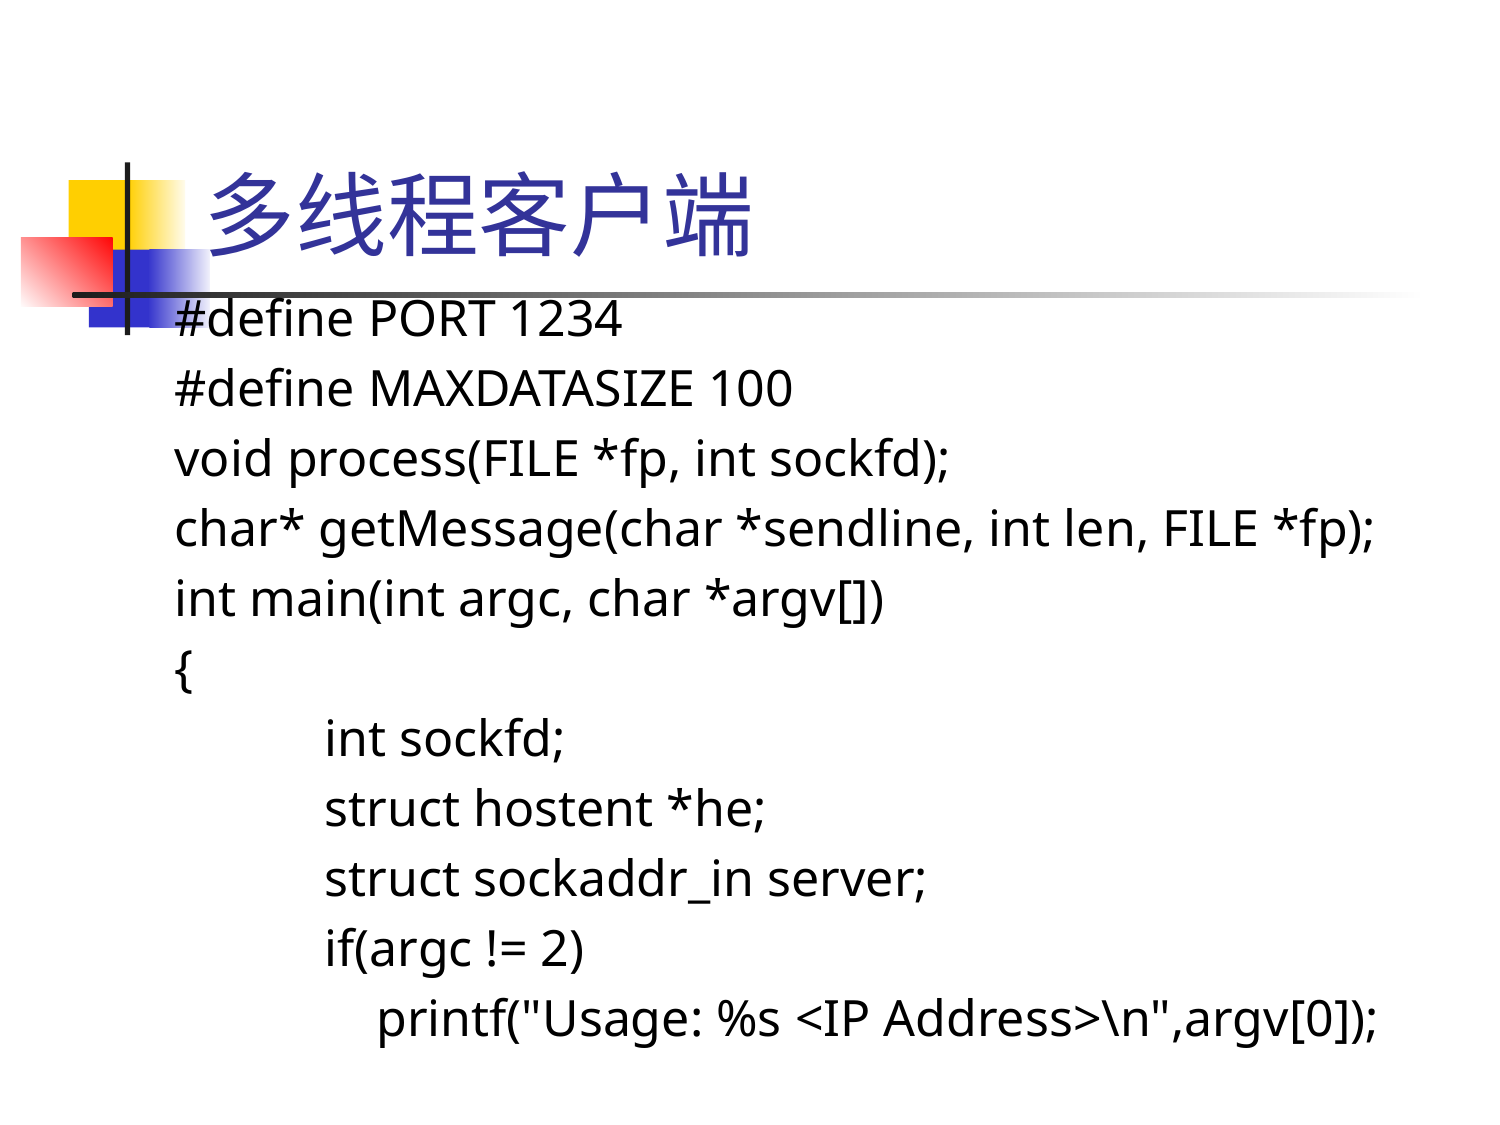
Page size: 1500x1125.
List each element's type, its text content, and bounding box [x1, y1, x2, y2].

list #define PORT 1234 #define MAXDATASIZE 100 void process(FILE *fp, int sockfd); char* getMessage(char *sendline, int len, FILE *fp); int main(int argc, char *argv[]) { int sockfd; struct hostent *he; struct sockaddr_in server; if(argc != 2) printf("Usage: %s <IP Address>\n",argv[0]); [159, 278, 1435, 1074]
title 多线程客户端 [188, 34, 1468, 276]
